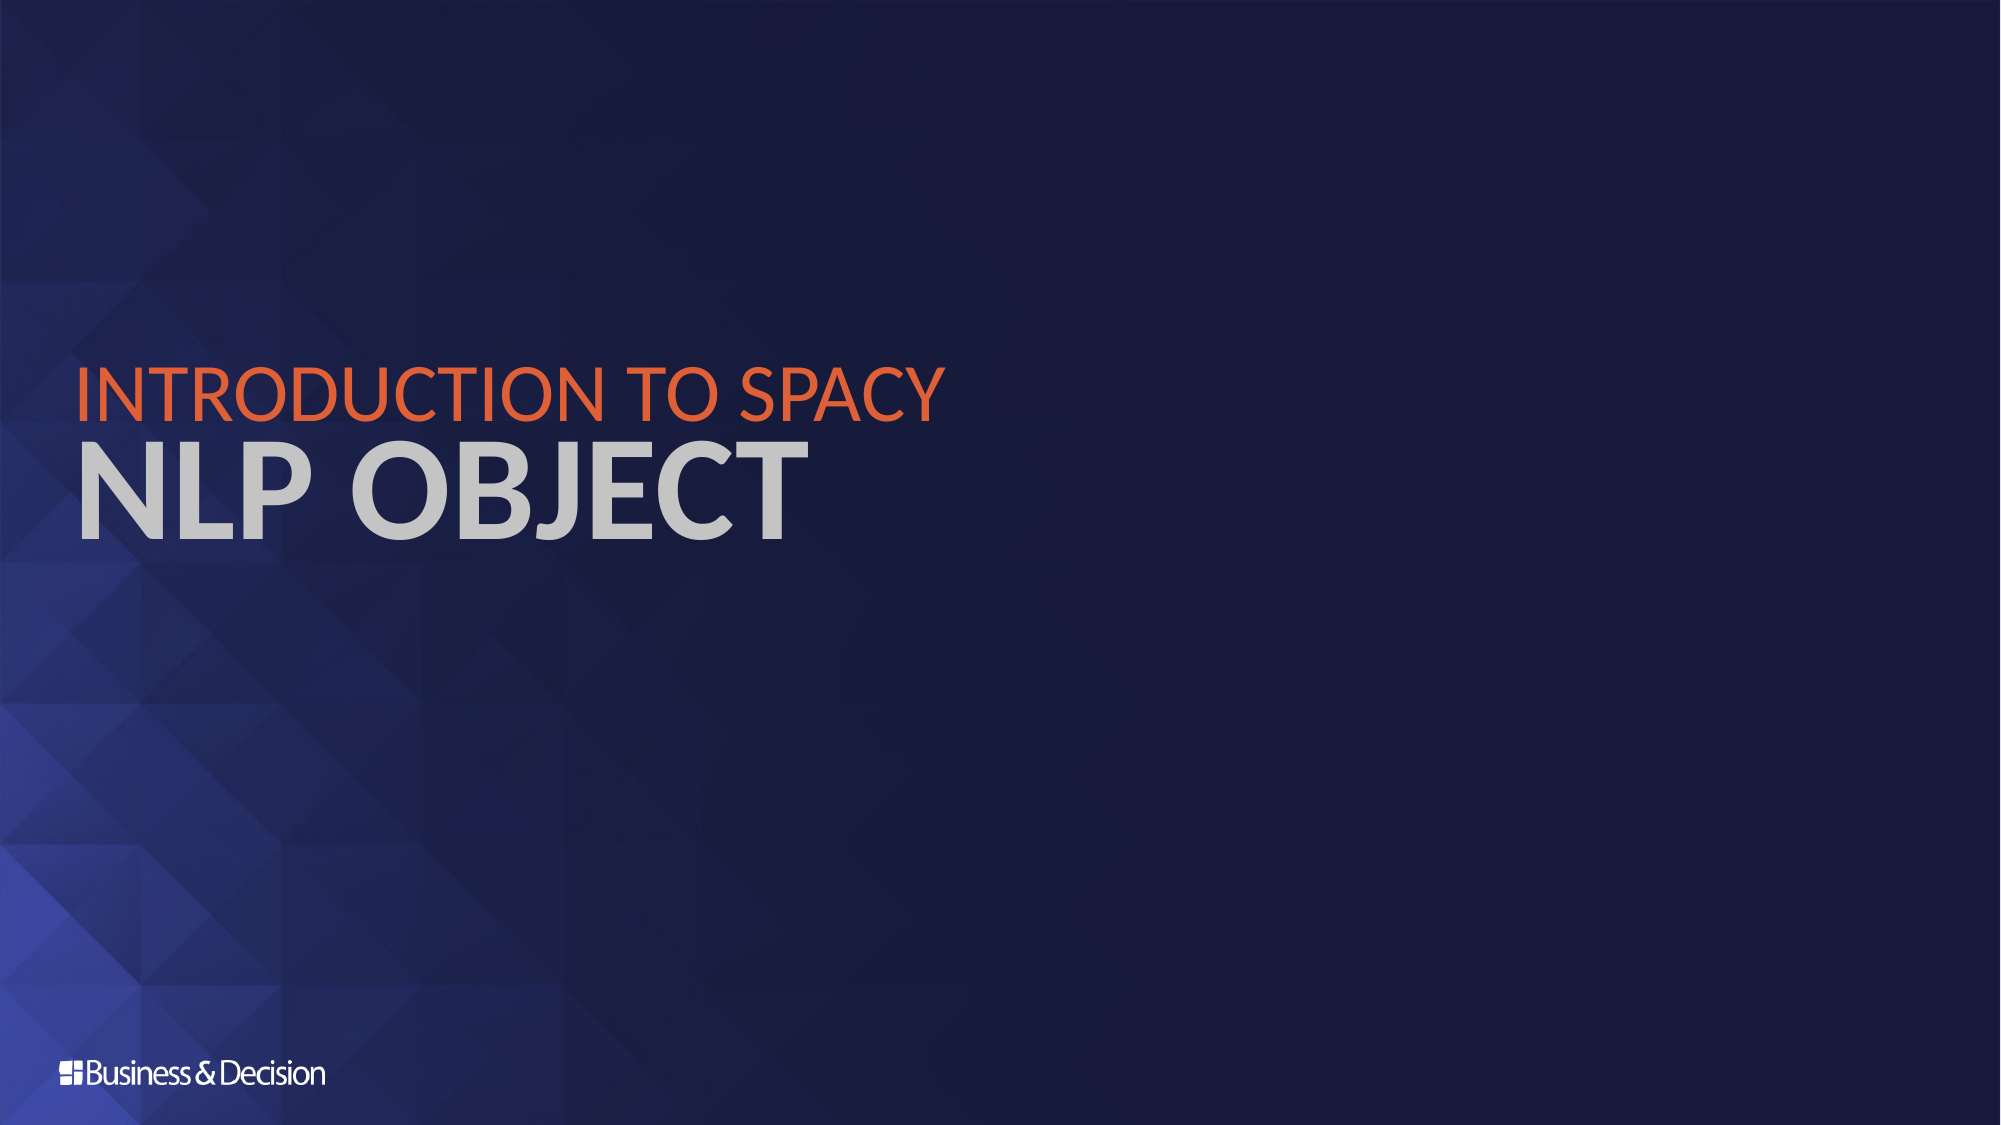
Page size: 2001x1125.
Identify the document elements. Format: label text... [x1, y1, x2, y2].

title Introduction to spaCy [59, 59, 1941, 447]
list nlp object [59, 447, 1941, 1014]
picture [0, 0, 2001, 1125]
